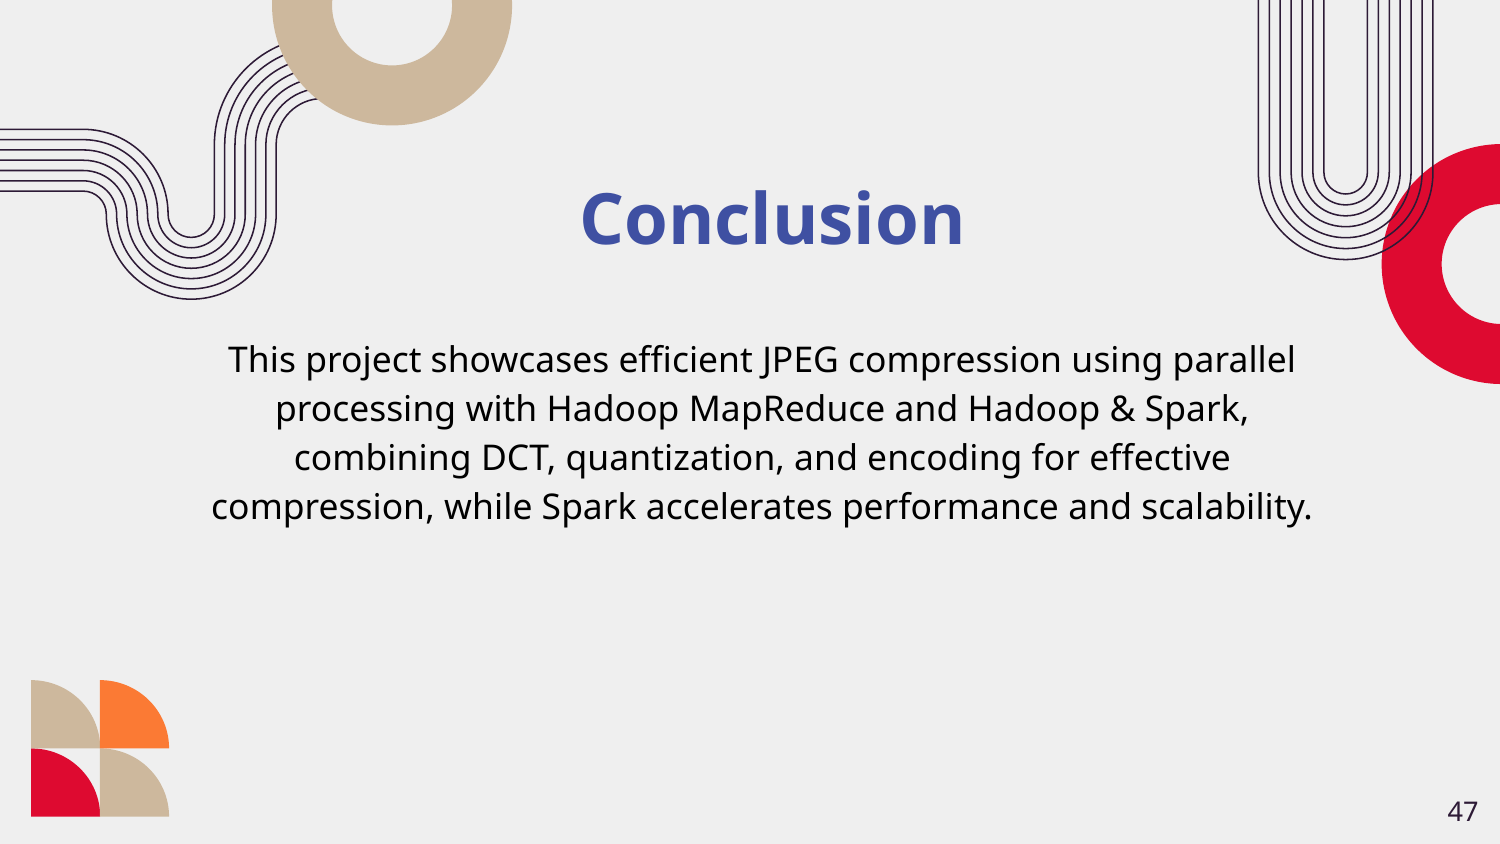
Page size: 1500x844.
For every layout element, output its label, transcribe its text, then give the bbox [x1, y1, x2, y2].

subtitle This project showcases efficient JPEG compression using parallel processing with Hadoop MapReduce and Hadoop & Spark, combining DCT, quantization, and encoding for effective compression, while Spark accelerates performance and scalability. [183, 315, 1341, 667]
title Conclusion [336, 141, 1209, 274]
slide_number 47 [1403, 779, 1494, 844]
